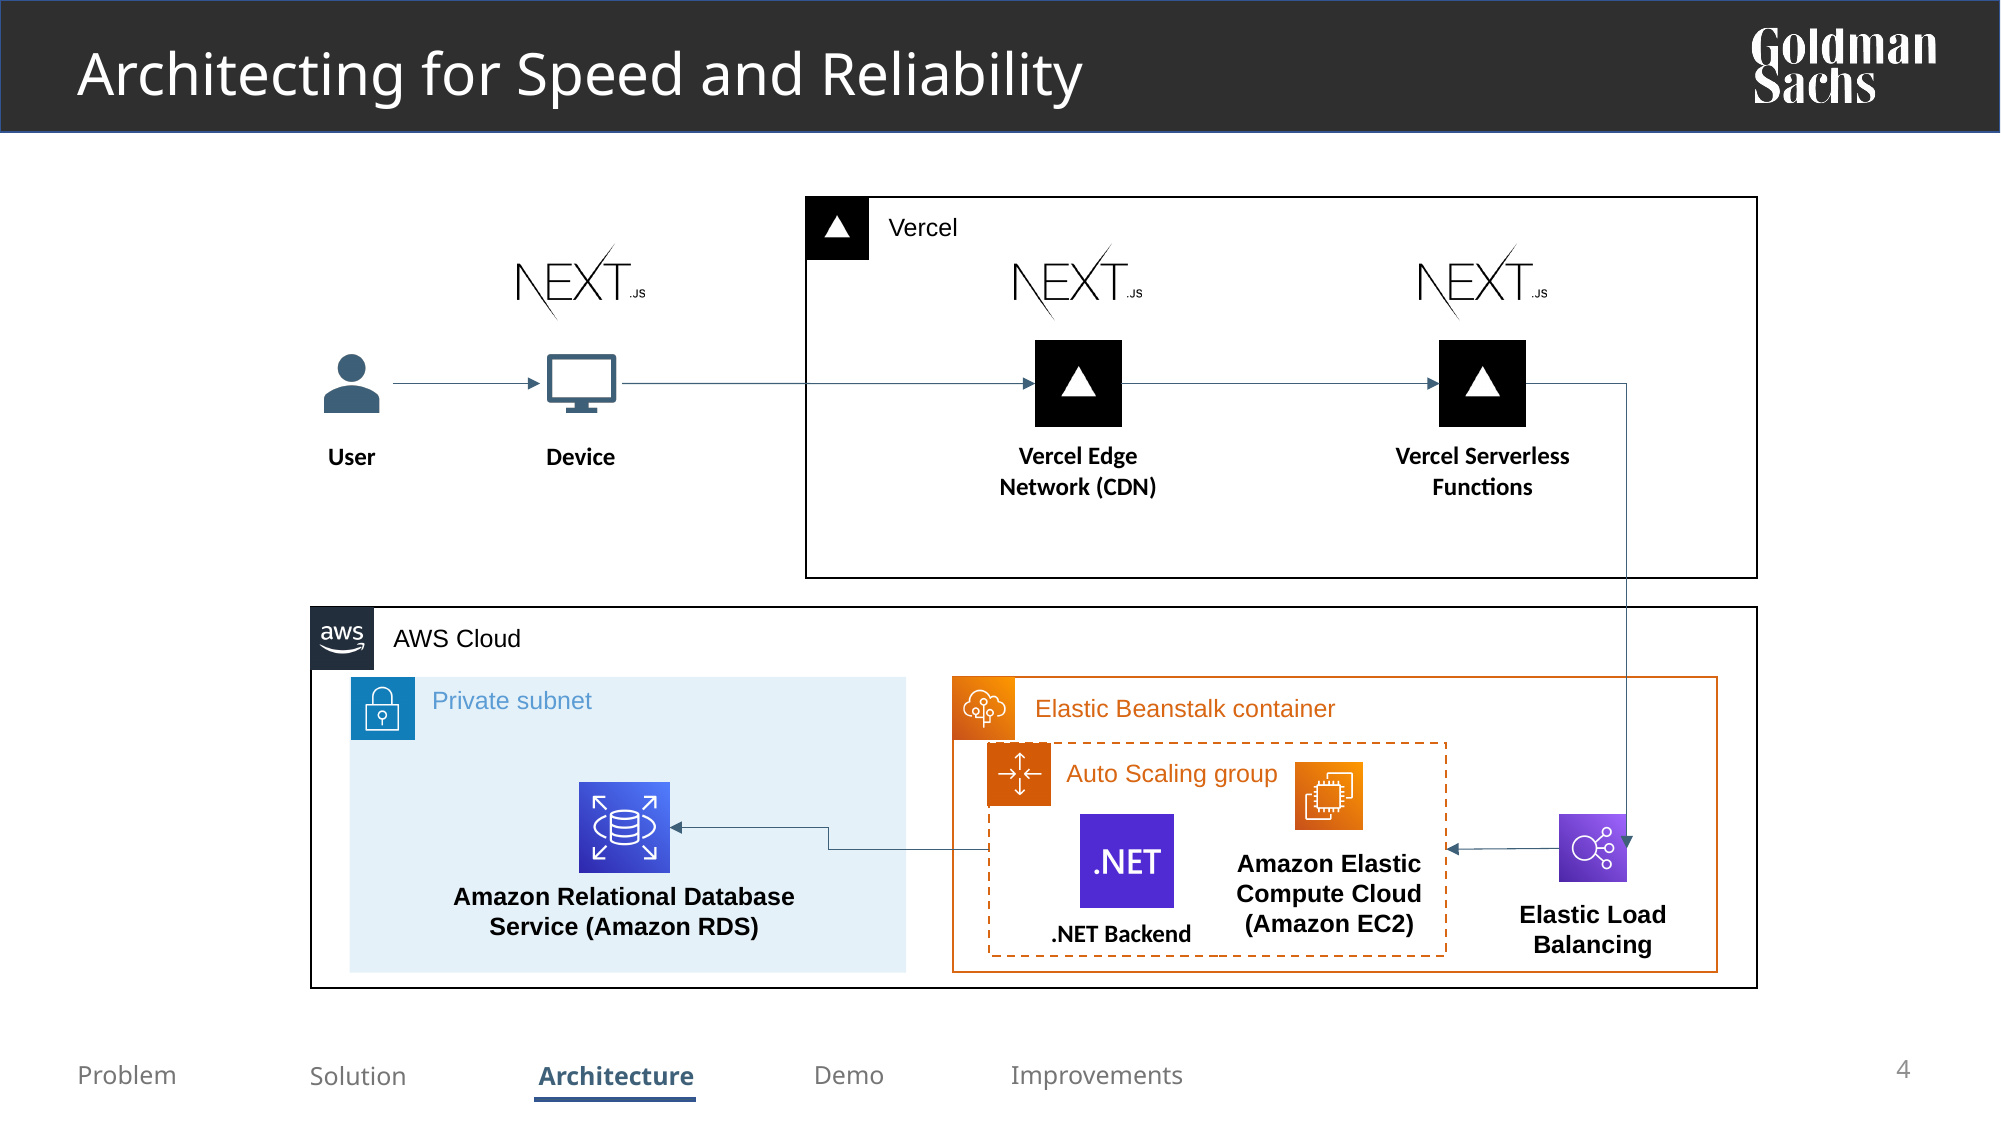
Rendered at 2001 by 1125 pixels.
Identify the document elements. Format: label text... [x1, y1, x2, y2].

text_box Elastic Beanstalk container [952, 676, 1718, 973]
picture [1439, 340, 1527, 427]
picture [1749, 18, 1938, 113]
text_box Elastic Load Balancing [1492, 891, 1694, 966]
text_box Private subnet [349, 676, 907, 974]
text_box Vercel Edge Network (CDN) [967, 432, 1189, 508]
text_box AWS Cloud [310, 606, 1758, 989]
picture [1419, 243, 1547, 321]
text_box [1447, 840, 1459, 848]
text_box .NET Backend [1011, 910, 1232, 955]
text_box Amazon Relational Database Service (Amazon RDS) [420, 872, 829, 948]
text_box Vercel Serverless Functions [1372, 432, 1525, 508]
picture [540, 342, 623, 425]
picture [310, 342, 393, 425]
title Architecting for Speed and Reliability [62, 26, 1687, 126]
picture [1295, 762, 1363, 830]
picture [1559, 849, 1627, 882]
picture [310, 607, 374, 670]
picture [579, 782, 670, 873]
picture [1035, 340, 1122, 427]
text_box Vercel [805, 196, 1758, 579]
picture [351, 677, 415, 740]
picture [805, 196, 869, 260]
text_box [1525, 383, 1627, 849]
picture [1014, 243, 1142, 321]
slide_number 4 [1475, 1040, 1926, 1101]
picture [952, 677, 1015, 740]
picture [1080, 814, 1174, 908]
picture [517, 243, 645, 321]
text_box Auto Scaling group [988, 742, 1447, 957]
picture [987, 742, 1051, 806]
text_box User [313, 432, 391, 478]
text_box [669, 827, 989, 850]
text_box Amazon Elastic Compute Cloud (Amazon EC2) [1447, 851, 1459, 946]
text_box Device [525, 432, 637, 478]
